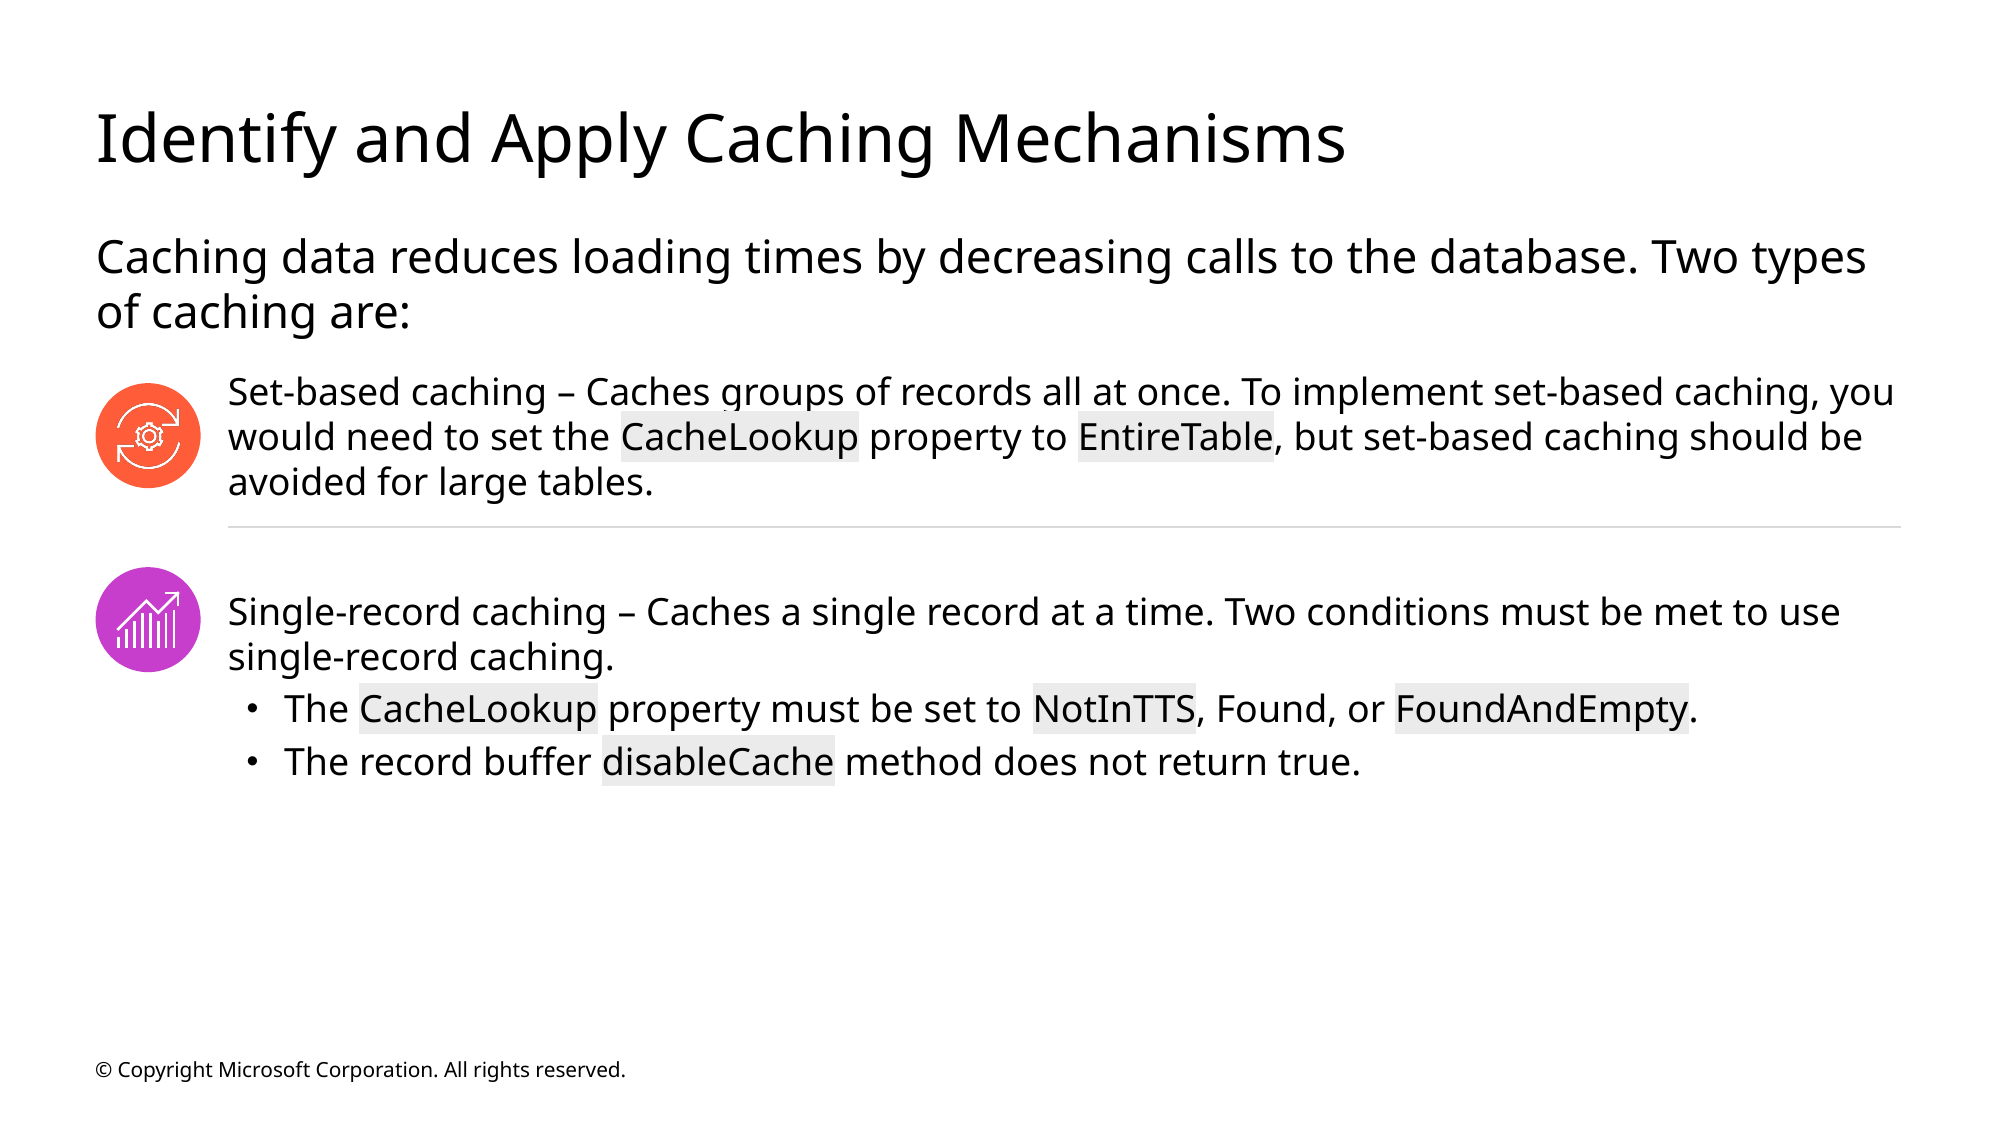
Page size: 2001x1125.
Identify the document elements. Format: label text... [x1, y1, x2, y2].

list Caching data reduces loading times by decreasing calls to the database. Two types of caching are: [95, 227, 1903, 343]
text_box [95, 566, 201, 673]
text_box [95, 382, 201, 489]
text_box Single-record caching – Caches a single record at a time. Two conditions must be met to use single-record caching. The CacheLookup property must be set to NotInTTS, Found, or FoundAndEmpty. The record buffer disableCache method does not return true. [227, 587, 1903, 786]
title Identify and Apply Caching Mechanisms [96, 96, 1903, 177]
text_box Set-based caching – Caches groups of records all at once. To implement set-based caching, you would need to set the CacheLookup property to EntireTable, but set-based caching should be avoided for large tables. [227, 371, 1903, 500]
